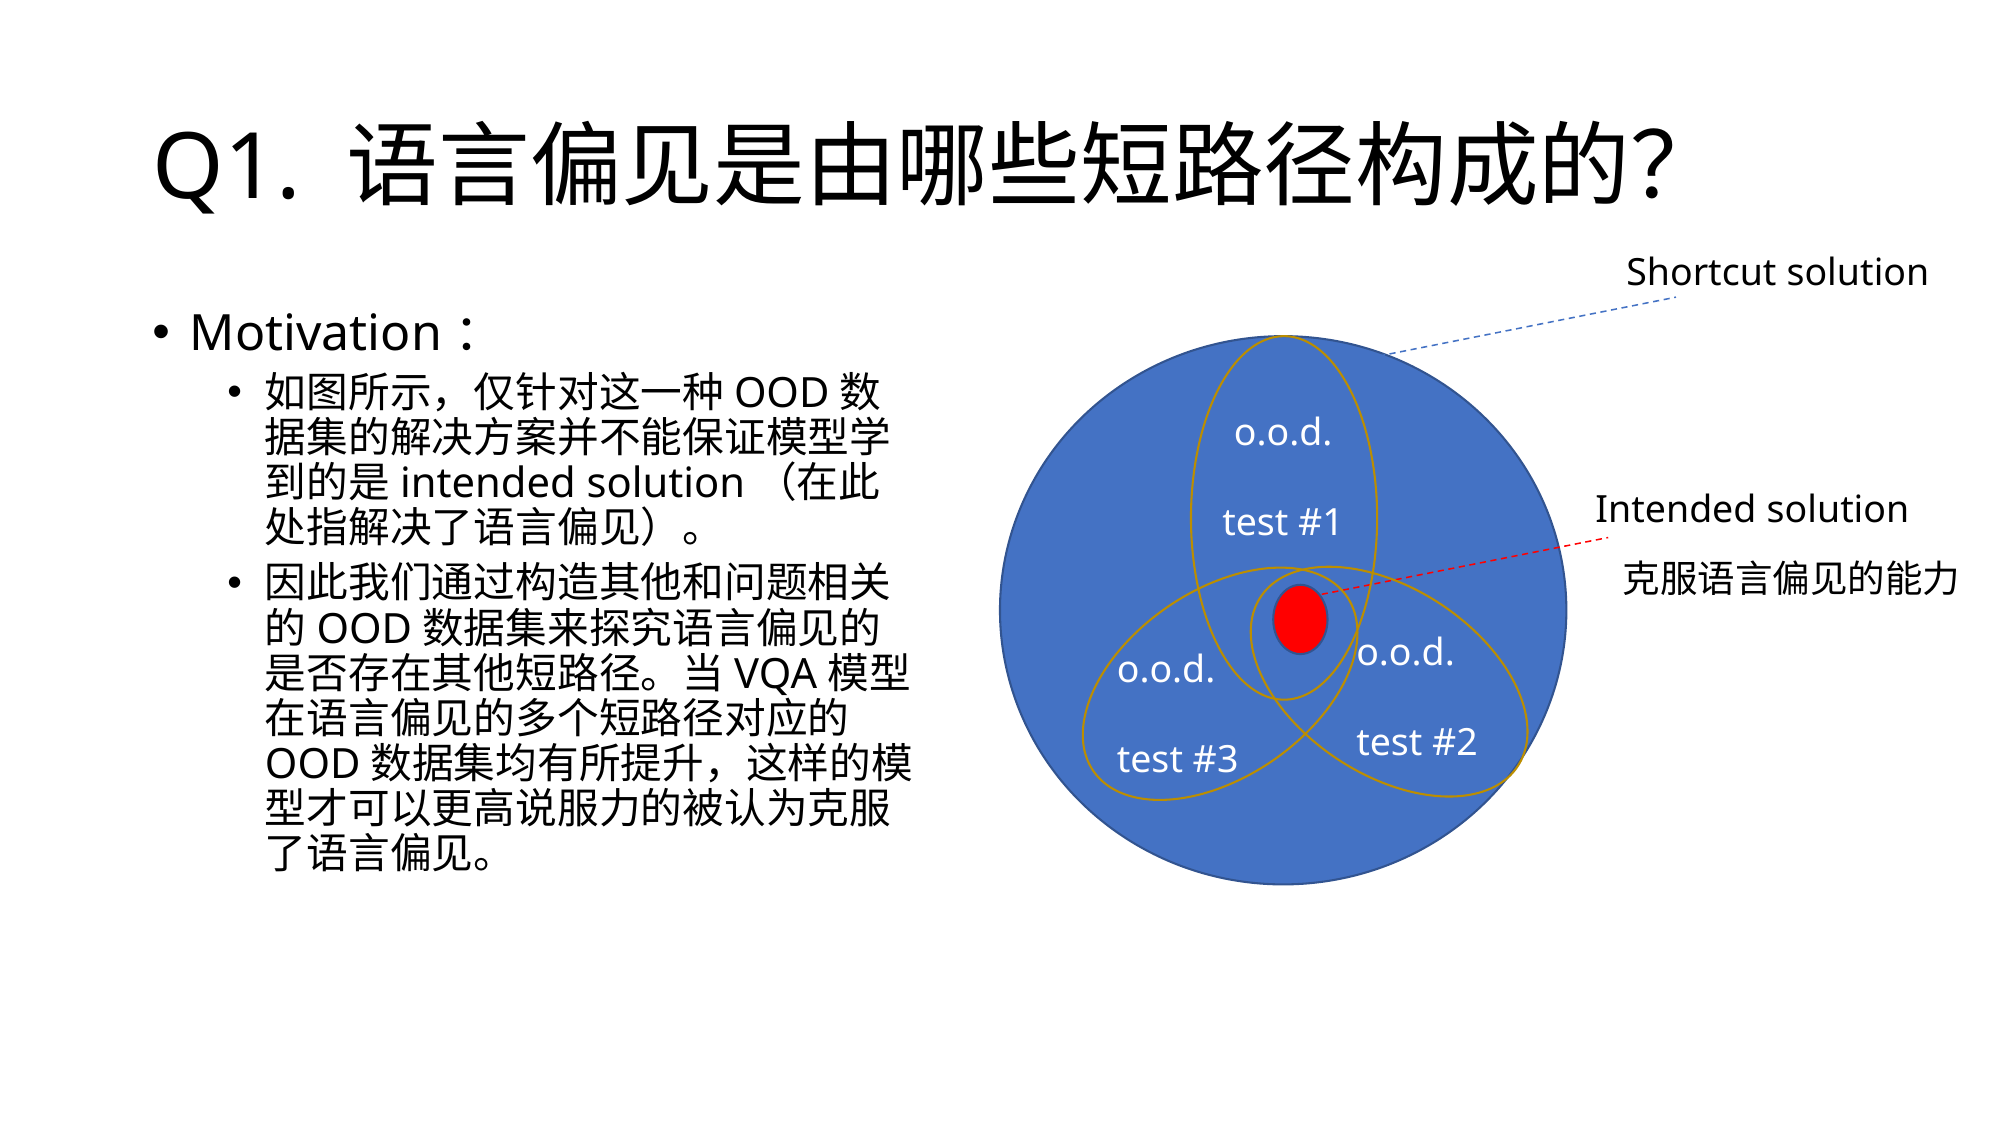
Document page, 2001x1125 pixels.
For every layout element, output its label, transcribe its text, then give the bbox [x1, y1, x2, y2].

text_box [1130, 566, 1359, 774]
text_box o.o.d. test #1 [1294, 335, 1558, 537]
text_box Shortcut solution [1611, 240, 1945, 300]
text_box [1109, 788, 1224, 801]
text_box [1378, 297, 1676, 357]
list Motivation： 如图所示，仅针对这一种OOD数据集的解决方案并不能保证模型学到的是intended solution（在此处指解决了语言偏见）。 因此我们通过构造其他和问题相关的OOD数据集来探究语言偏见的是否存在其他短路径。当VQA模型在语言偏见的多个短路径对应的OOD数据集均有所提升，这样的模型才可以更高说服力的被认为克服了语言偏见。 [137, 299, 934, 1014]
text_box o.o.d. test #1 [1433, 597, 1568, 755]
title Q1. 语言偏见是由哪些短路径构成的？ [137, 59, 1863, 278]
text_box [1189, 335, 1379, 588]
text_box [1350, 597, 1464, 620]
text_box o.o.d. test #3 [1102, 637, 1254, 788]
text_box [1311, 537, 1609, 597]
text_box o.o.d. test #2 [1341, 620, 1493, 771]
text_box [1081, 672, 1102, 783]
text_box 克服语言偏见的能力 [1608, 547, 1976, 608]
text_box o.o.d. test #1 [998, 335, 1507, 886]
text_box [1355, 648, 1529, 798]
text_box [1306, 693, 1341, 763]
text_box Intended solution [1580, 478, 1925, 538]
